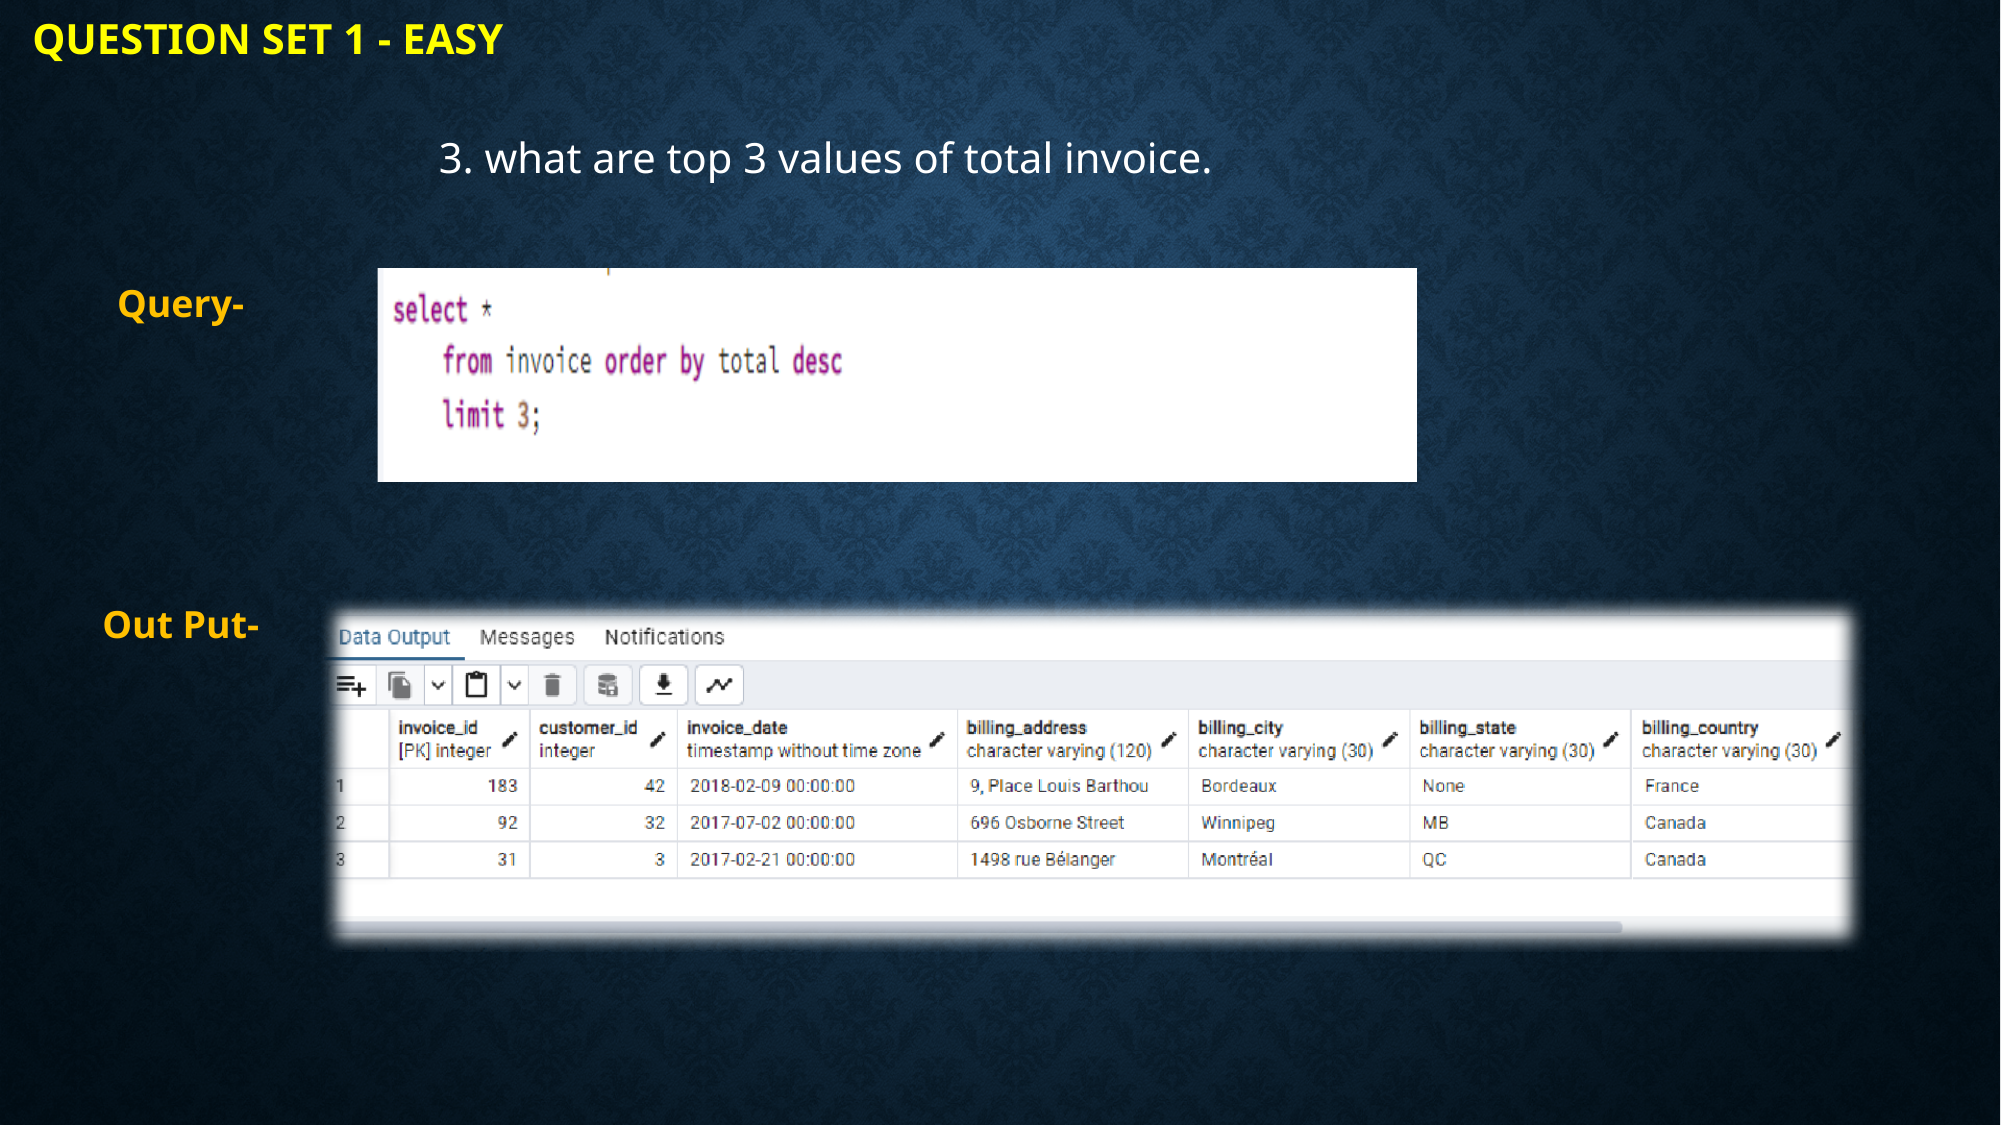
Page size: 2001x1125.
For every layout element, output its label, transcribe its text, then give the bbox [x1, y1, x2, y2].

text_box Out Put- [87, 593, 275, 653]
list 3. what are top 3 values of total invoice. [412, 114, 1916, 197]
picture [377, 267, 1418, 482]
title Question Set 1 - Easy [0, 0, 547, 83]
text_box Query- [102, 272, 260, 333]
picture [318, 594, 1866, 952]
